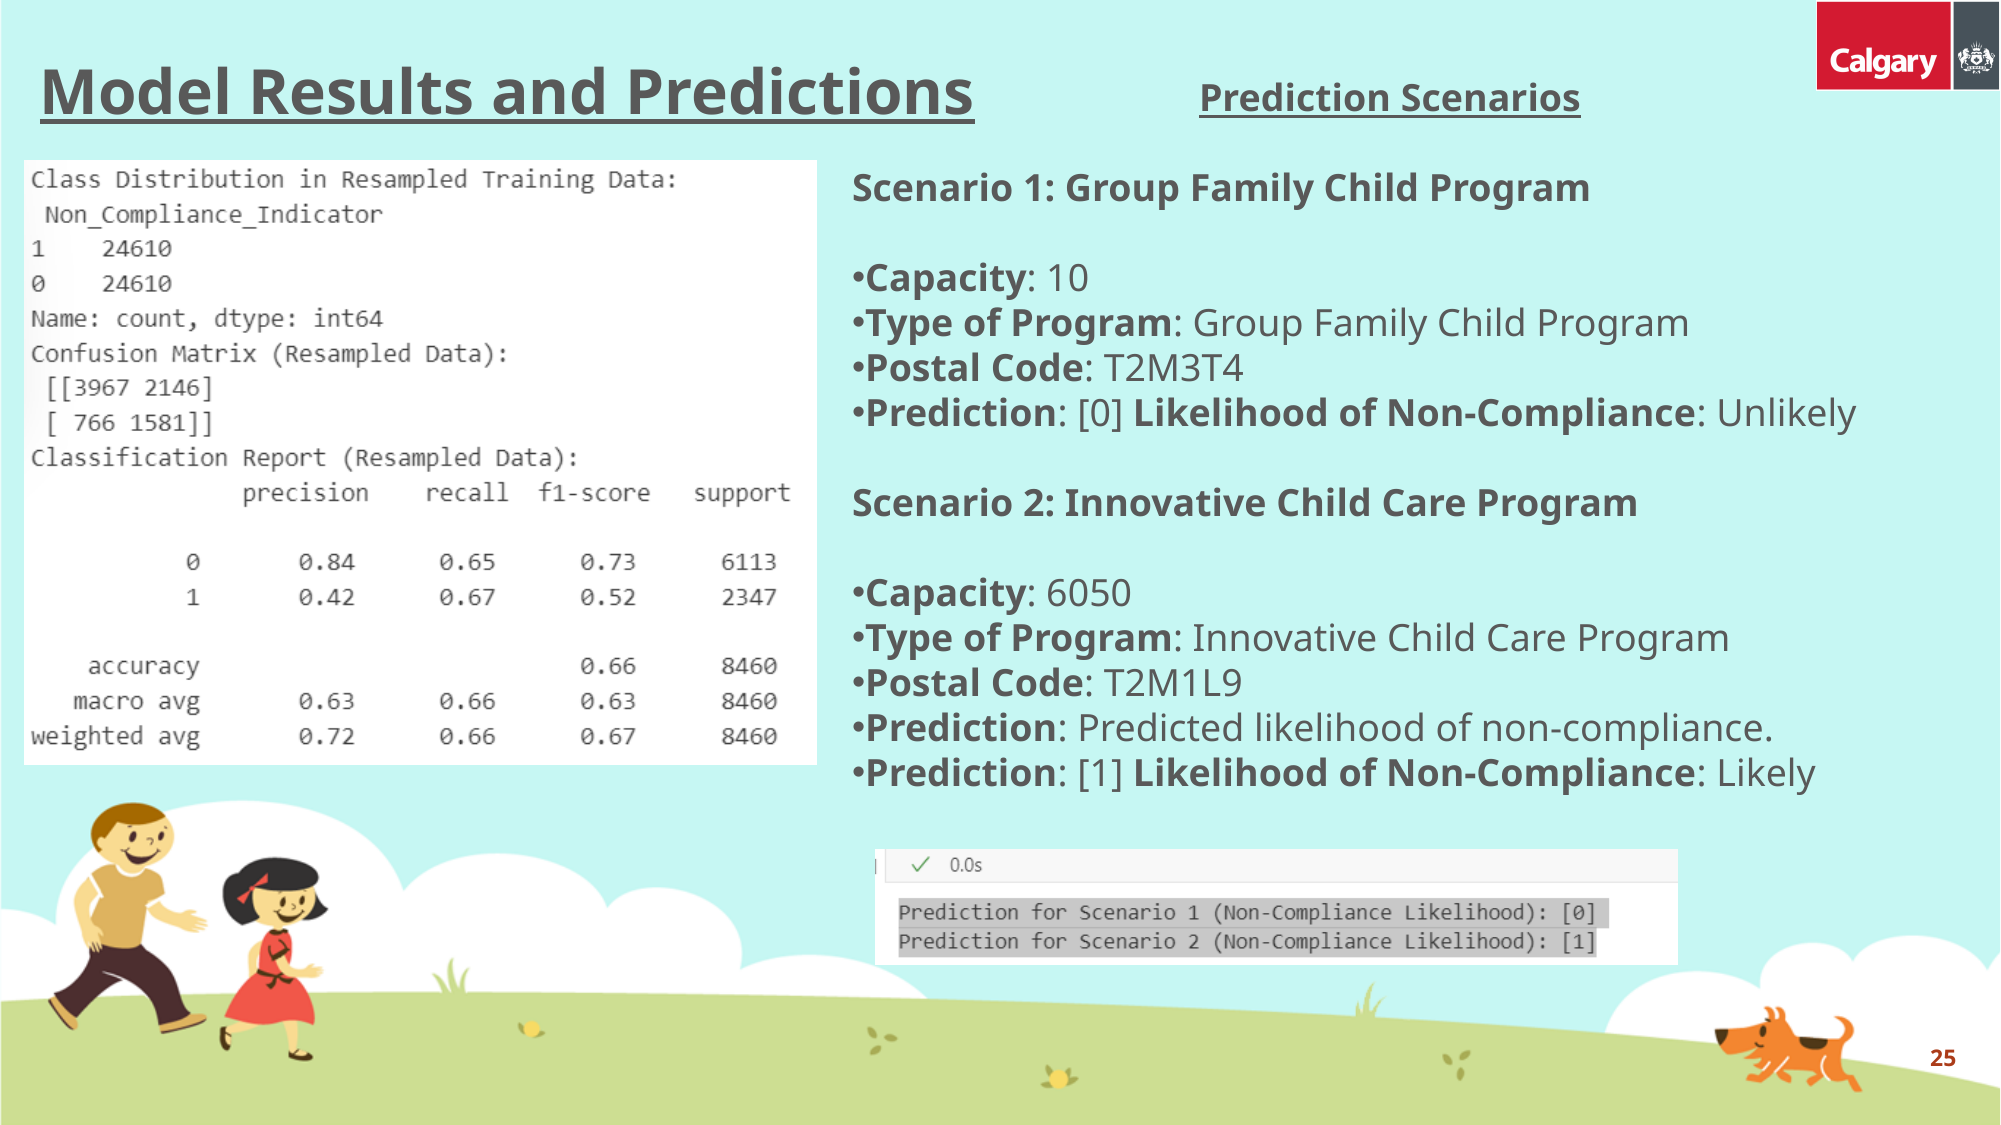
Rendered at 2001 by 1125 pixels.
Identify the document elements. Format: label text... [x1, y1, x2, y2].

text_box Prediction Scenarios Scenario 1: Group Family Child Program Capacity: 10 Type of Program: Group Family Child Program Postal Code: T2M3T4 Prediction: [0] Likelihood of Non-Compliance: Unlikely Scenario 2: Innovative Child Care Program Capacity: 6050 Type of Program: Innovative Child Care Program Postal Code: T2M1L9 Prediction: Predicted likelihood of non-compliance. Prediction: [1] Likelihood of Non-Compliance: Likely [837, 66, 1944, 802]
title Model Results and Predictions [24, 0, 1000, 136]
picture [0, 0, 2001, 1125]
slide_number 25 [1899, 1030, 1988, 1088]
